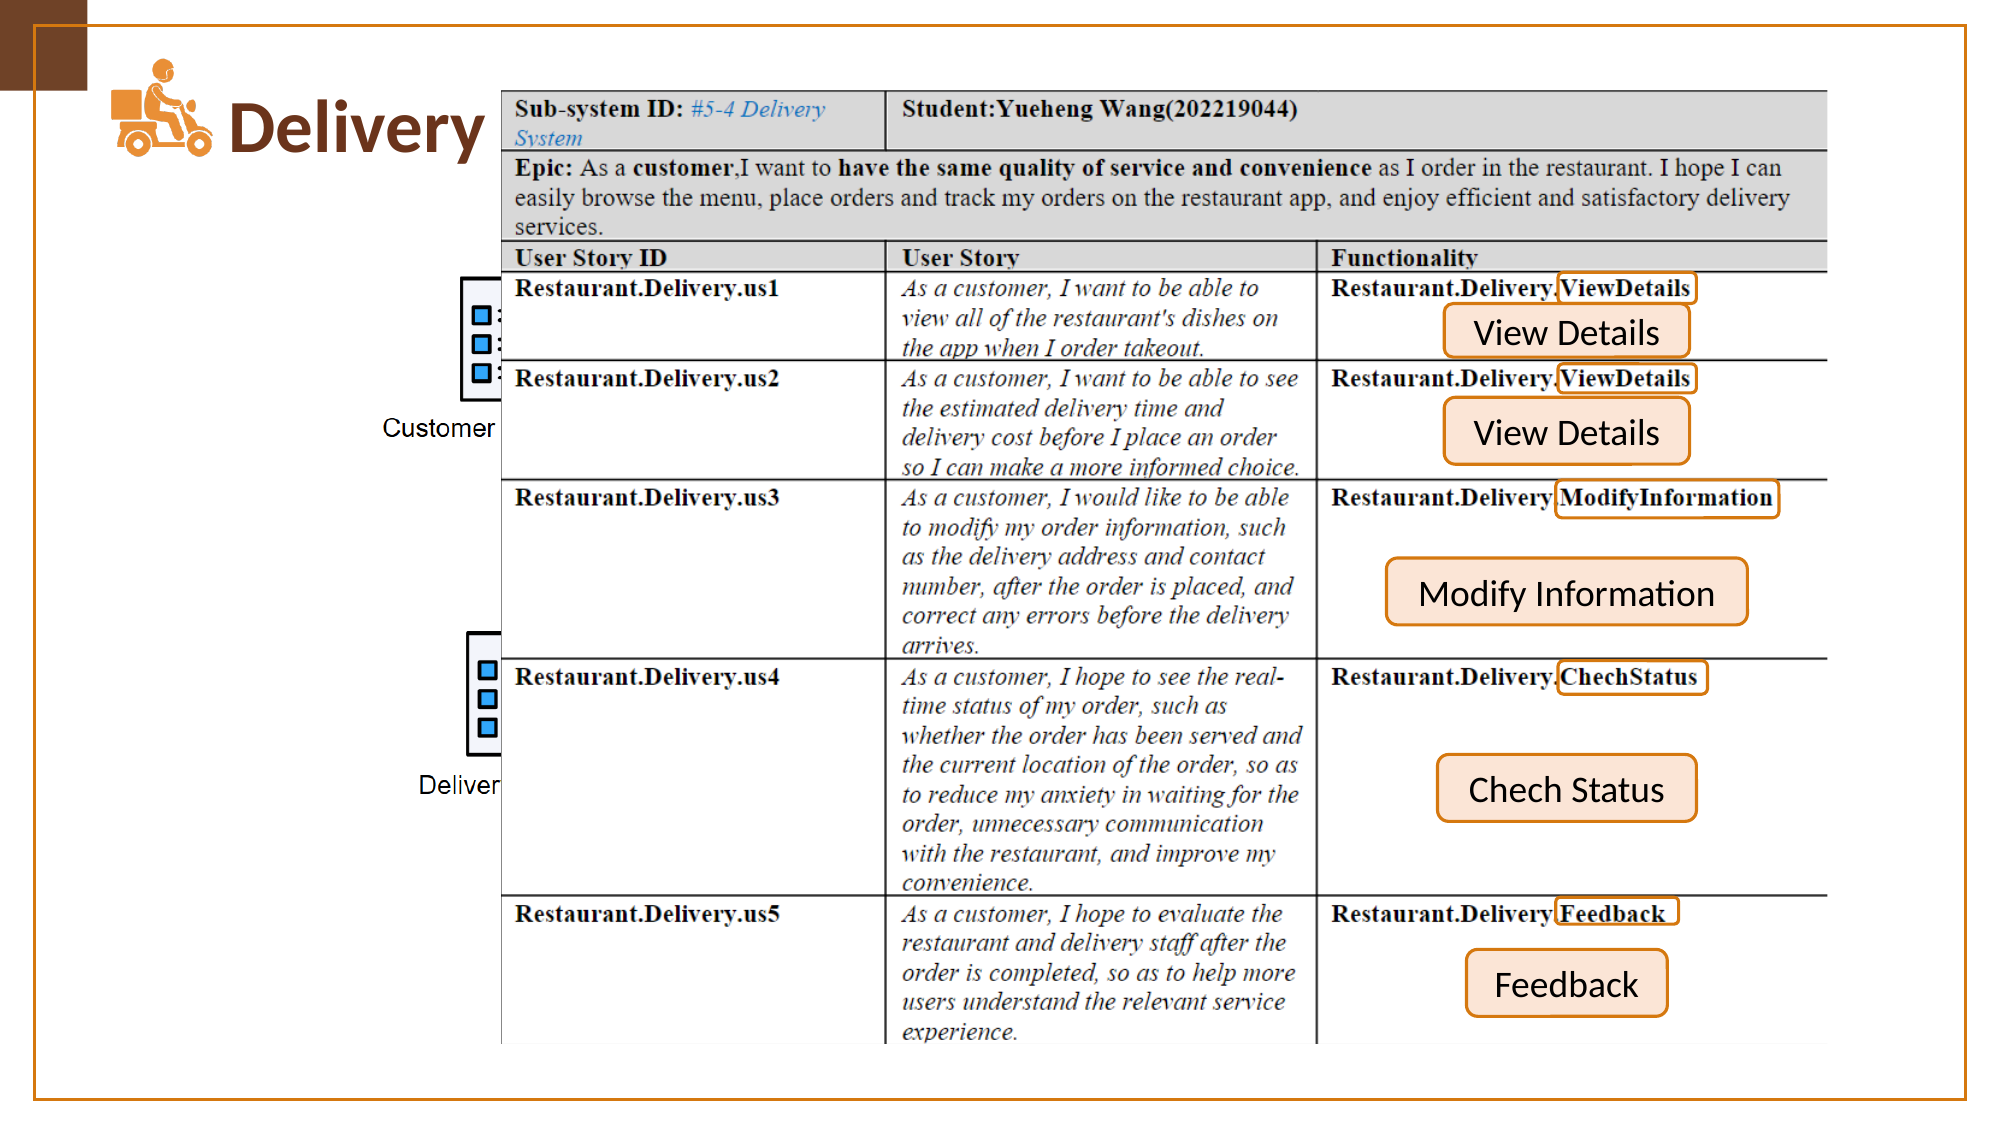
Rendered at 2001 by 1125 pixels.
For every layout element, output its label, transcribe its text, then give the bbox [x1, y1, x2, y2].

picture [292, 90, 1828, 1044]
picture [98, 45, 225, 172]
text_box [33, 24, 1967, 1101]
text_box Delivery Subsystem [225, 69, 904, 147]
text_box [0, 0, 88, 92]
